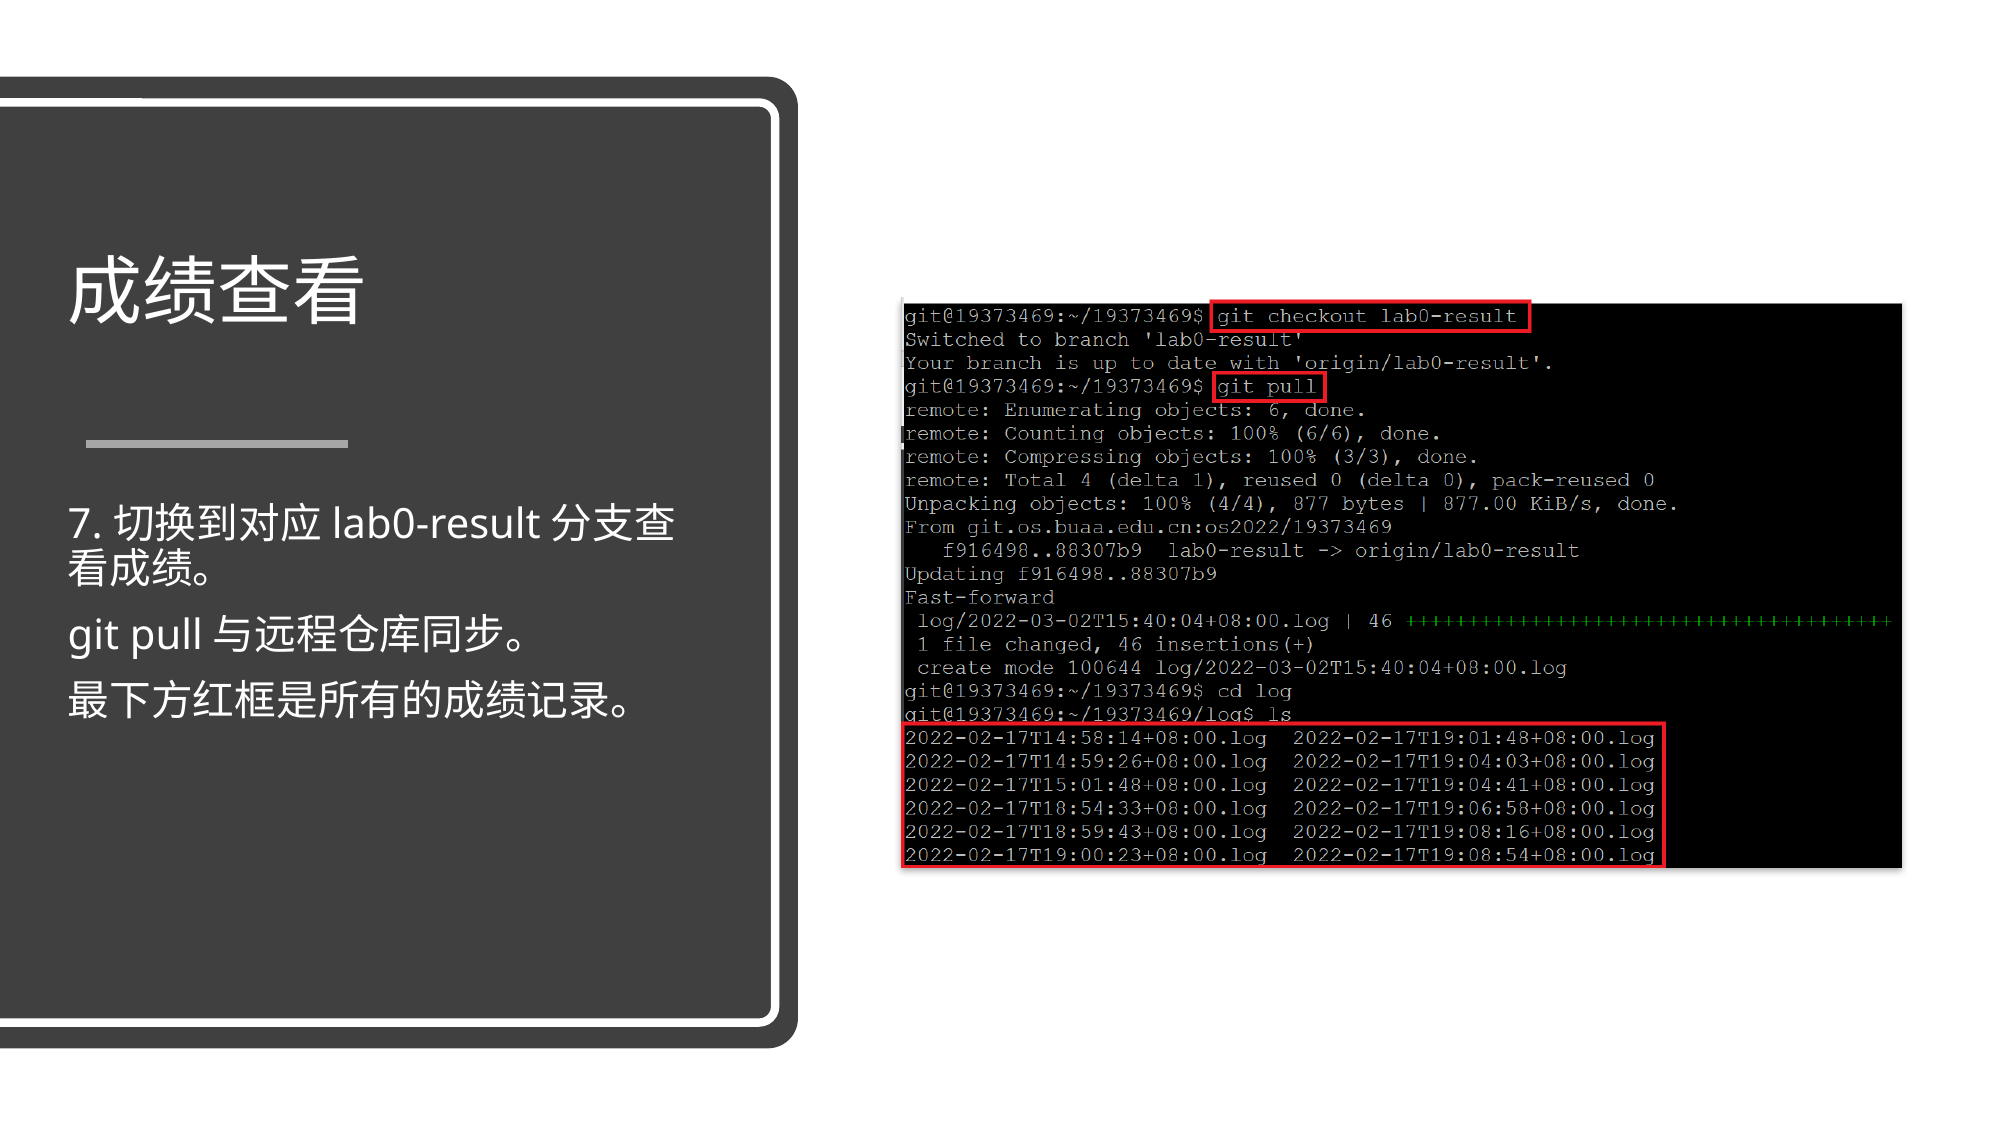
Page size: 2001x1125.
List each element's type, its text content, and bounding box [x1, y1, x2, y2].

text_box [0, 75, 799, 1050]
text_box [0, 101, 777, 1024]
title 成绩查看 [52, 160, 725, 428]
picture [901, 297, 1903, 868]
list 7.切换到对应lab0-result分支查看成绩。 git pull与远程仓库同步。 最下方红框是所有的成绩记录。 [52, 495, 725, 995]
